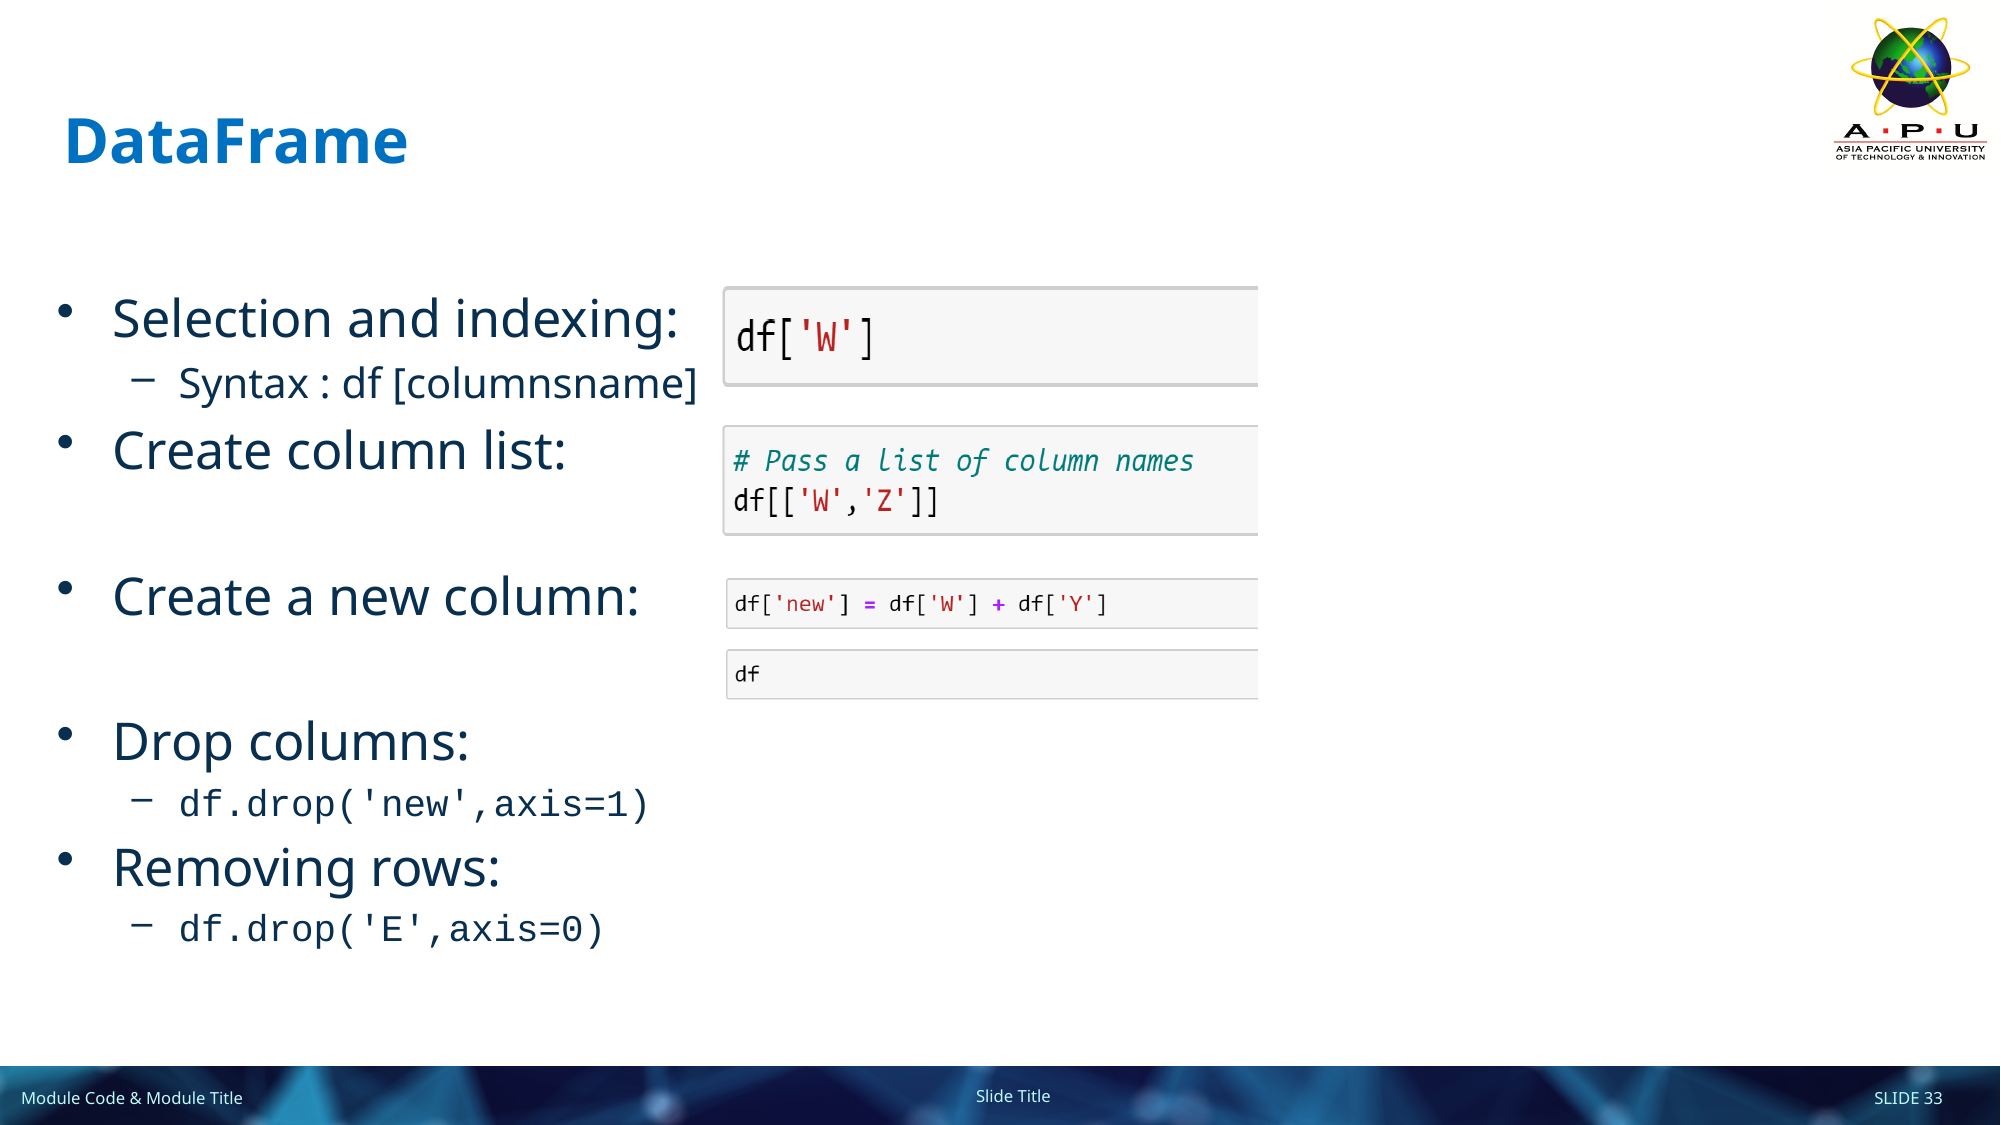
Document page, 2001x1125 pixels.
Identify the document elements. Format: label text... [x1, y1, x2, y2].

picture [1822, 0, 2000, 178]
list Selection and indexing: Syntax : df [columnsname] Create column list: Create a new column: Drop columns: df.drop('new',axis=1) Removing rows: df.drop('E',axis=0) [41, 278, 1969, 1021]
picture [0, 1066, 2000, 1125]
picture [716, 565, 1258, 710]
picture [716, 422, 1258, 541]
title DataFrame [48, 45, 1764, 233]
picture [716, 278, 1258, 397]
